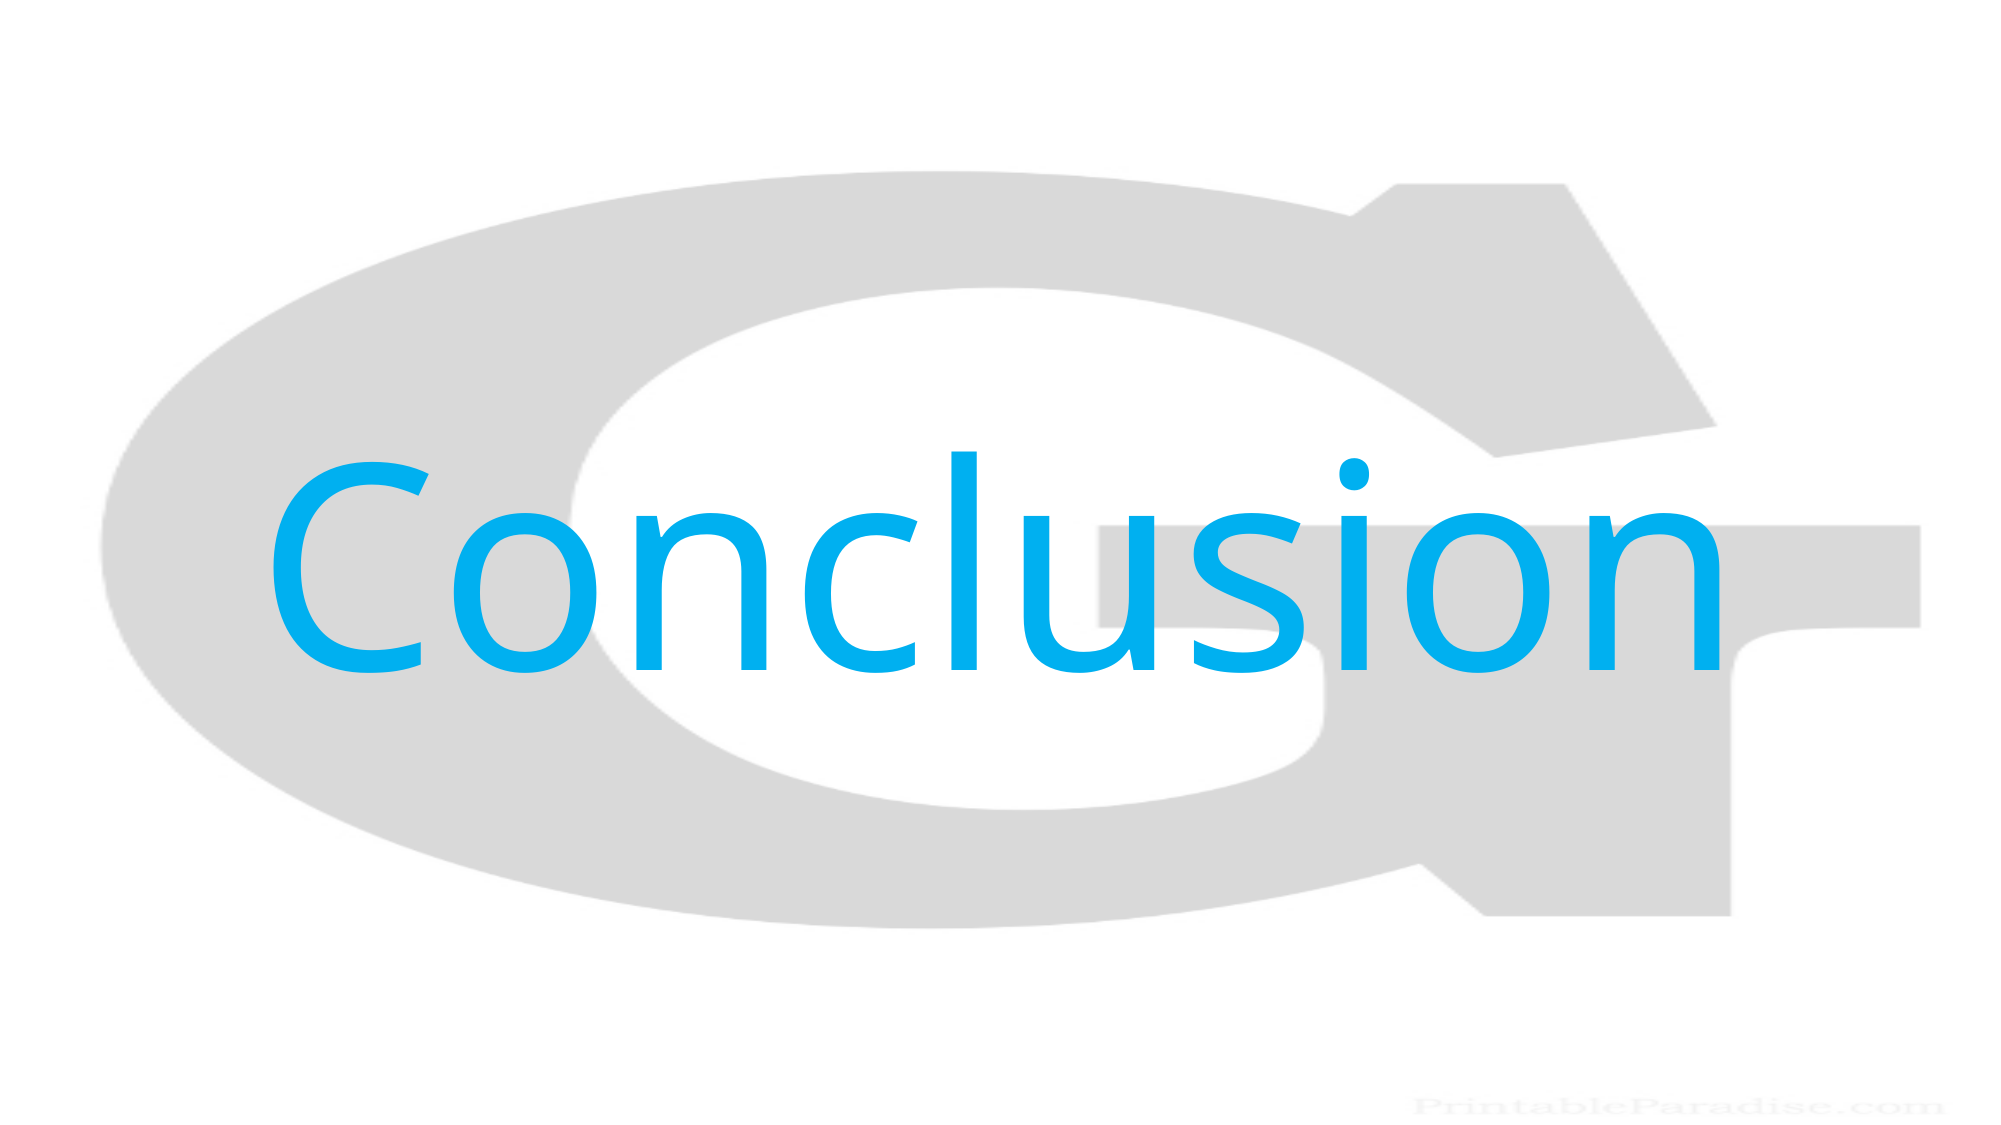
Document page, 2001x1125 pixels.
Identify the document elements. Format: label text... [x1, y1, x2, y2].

title Conclusion [61, 384, 1939, 741]
